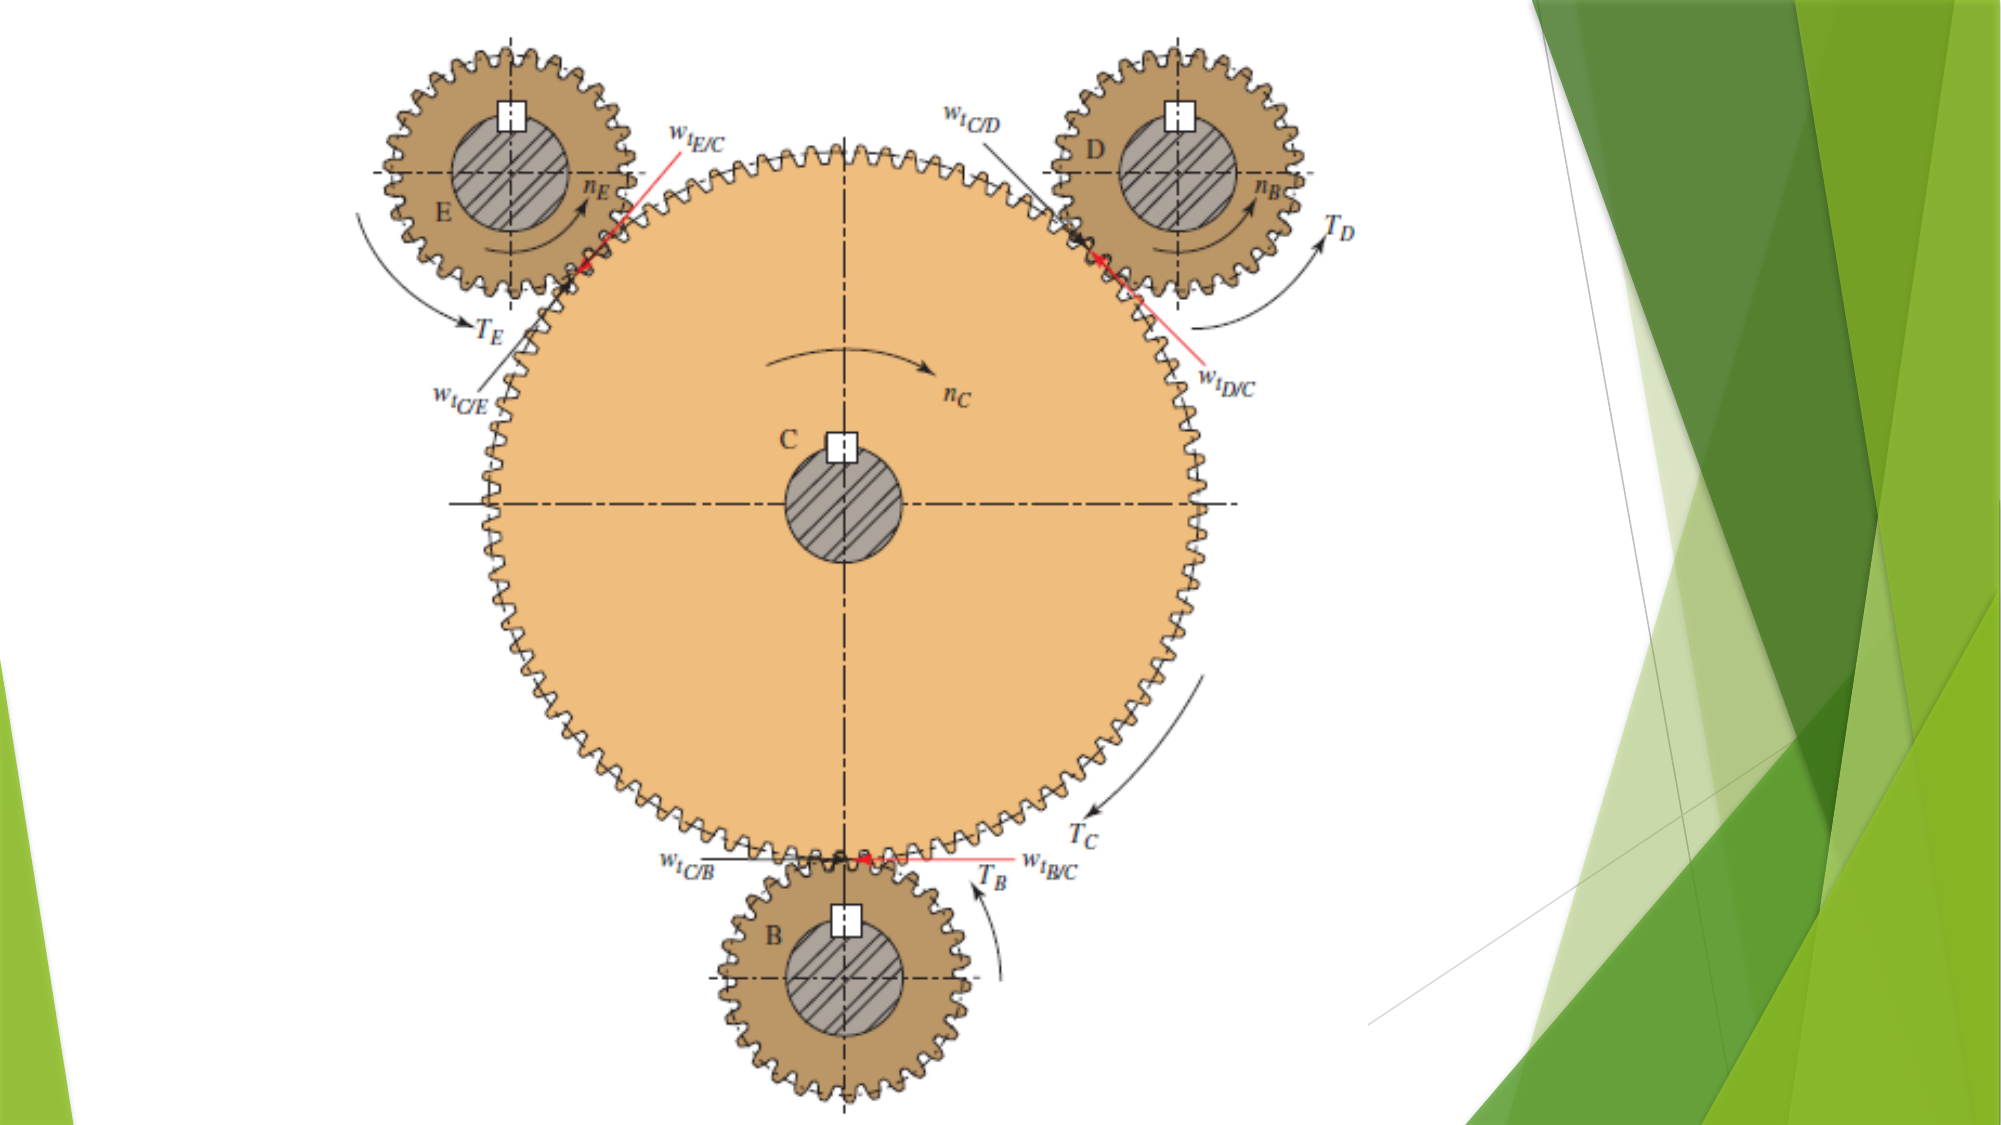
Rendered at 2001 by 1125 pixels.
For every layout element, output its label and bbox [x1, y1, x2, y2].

picture [324, 0, 1369, 1125]
